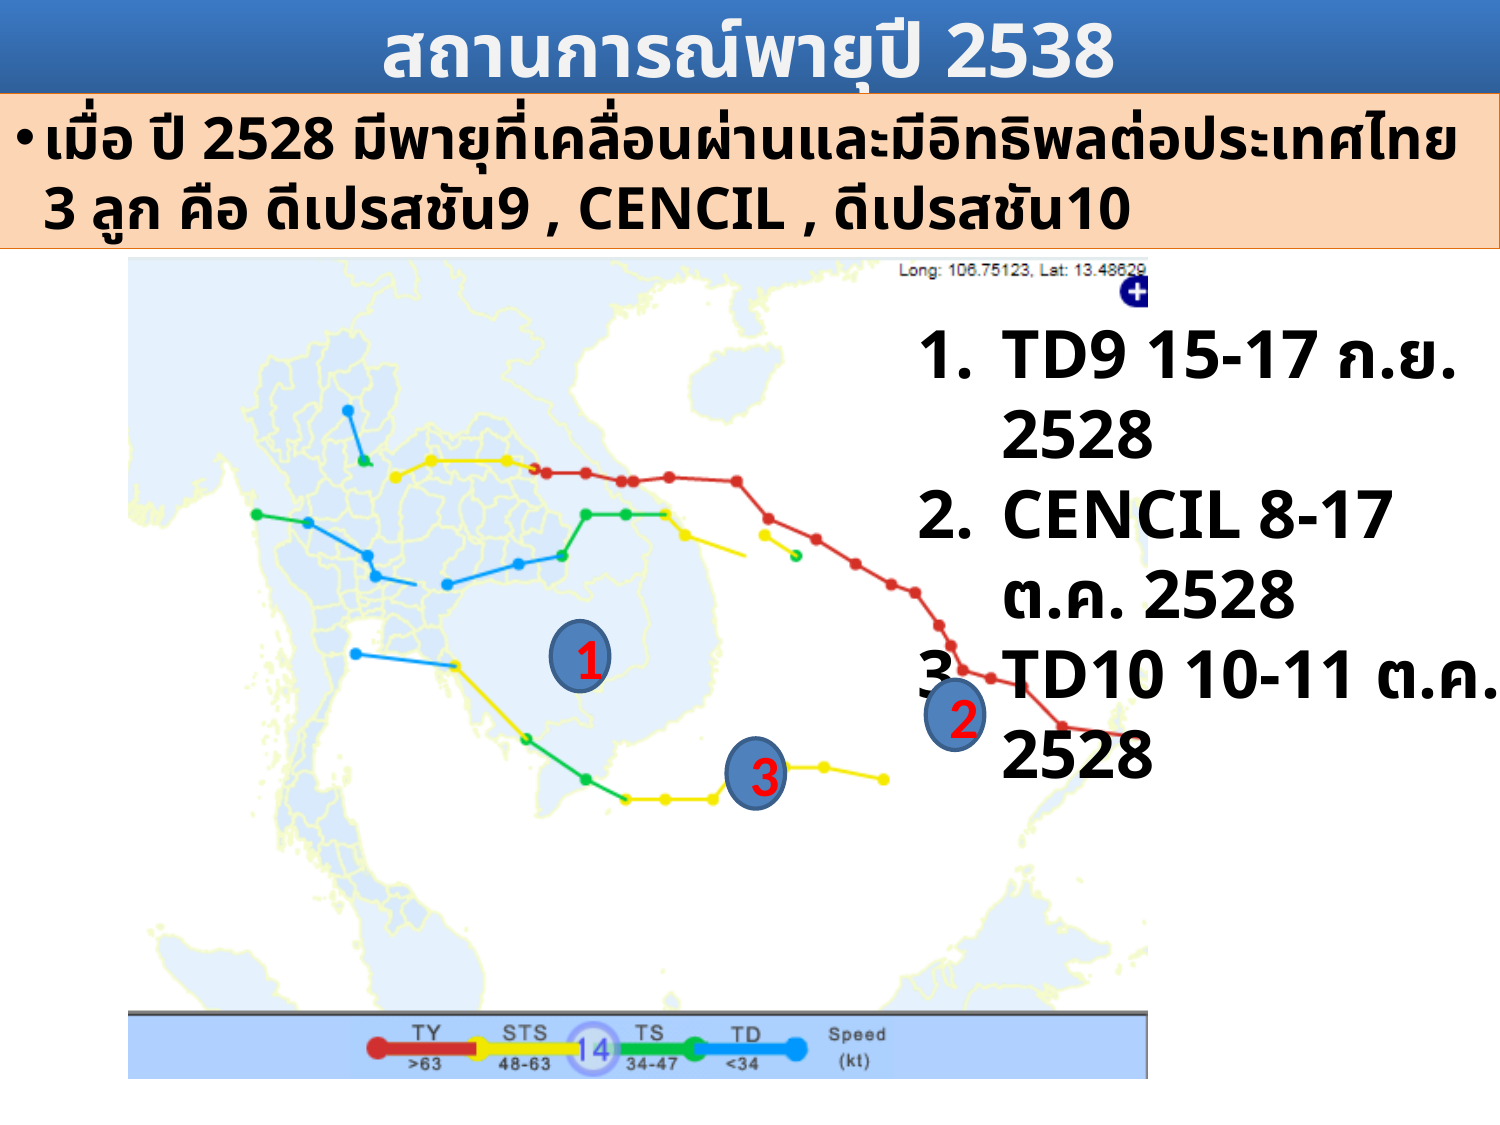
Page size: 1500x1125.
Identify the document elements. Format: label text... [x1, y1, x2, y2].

text_box สถานการณ์พายุปี 2538 [0, 0, 1500, 93]
text_box เมื่อ ปี 2528 มีพายุที่เคลื่อนผ่านและมีอิทธิพลต่อประเทศไทย 3 ลูก คือ ดีเปรสชัน9 , CENCIL , ดีเปรสชัน10 [0, 93, 1500, 249]
picture [128, 257, 1149, 1079]
text_box TD9 15-17 ก.ย. 2528 CENCIL 8-17 ต.ค. 2528 TD10 10-11 ต.ค. 2528 [1154, 304, 1500, 800]
